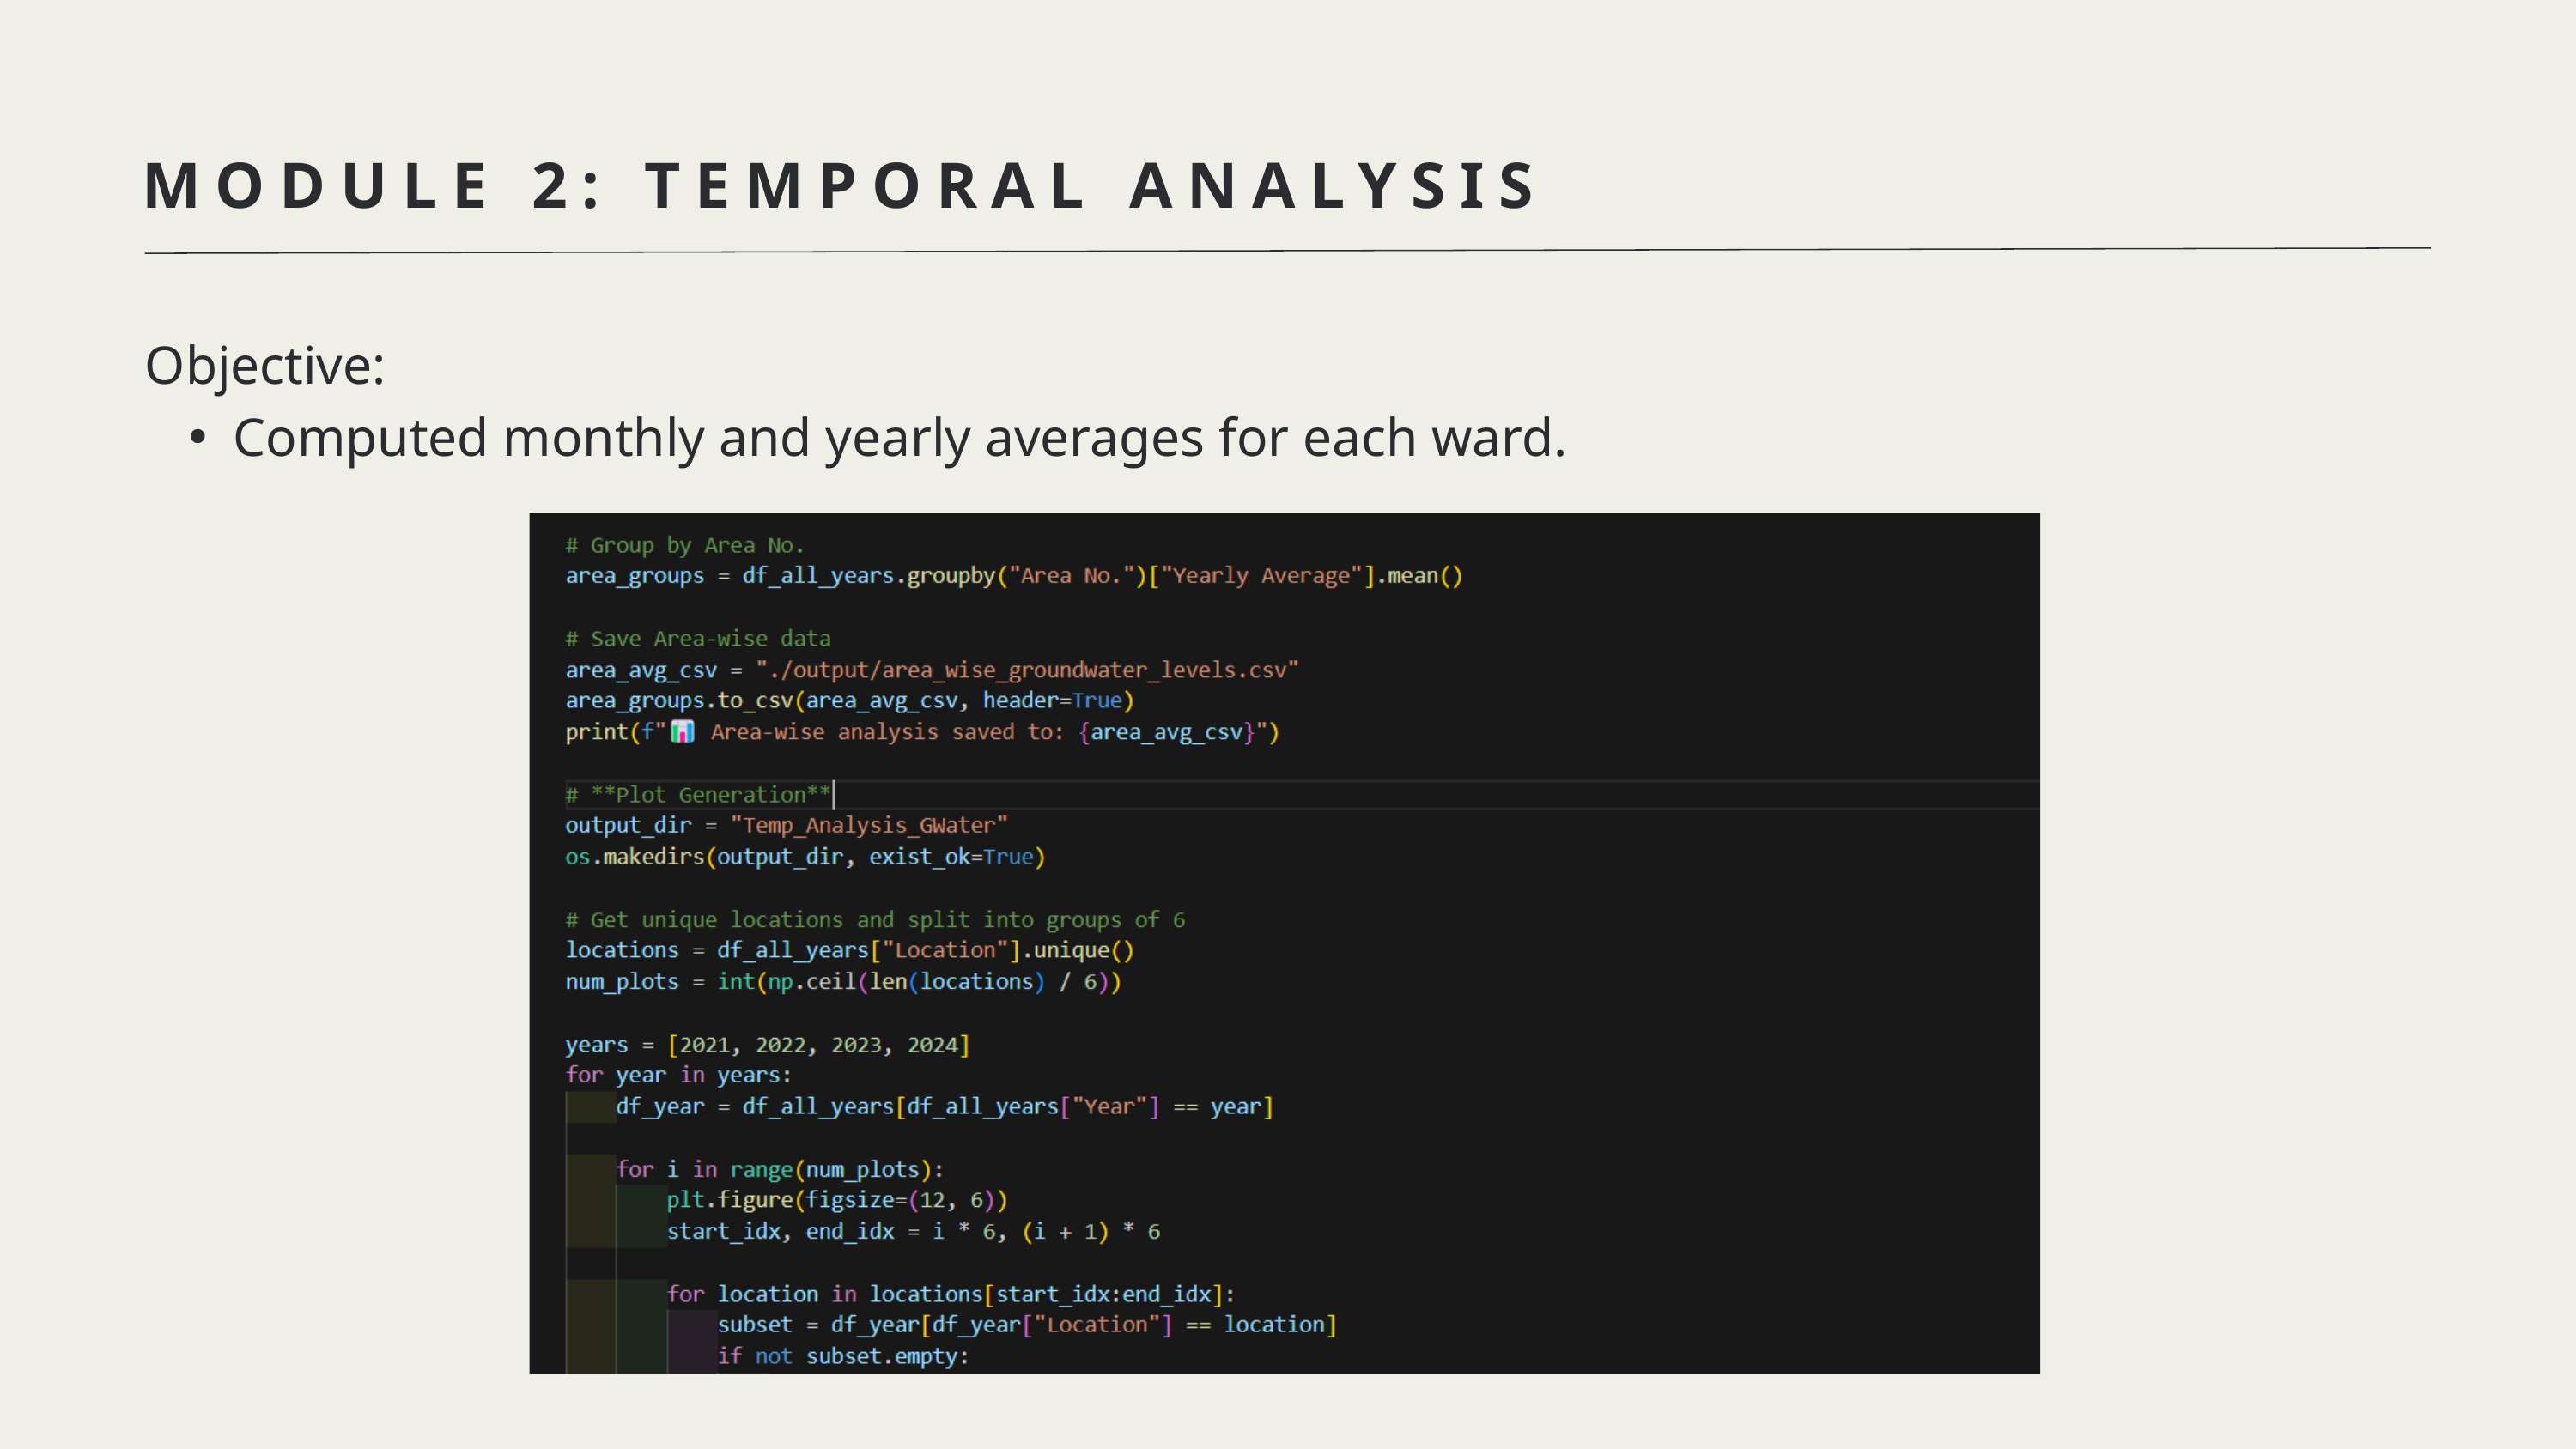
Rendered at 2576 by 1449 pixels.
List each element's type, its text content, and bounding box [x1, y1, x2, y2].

text_box Objective: Computed monthly and yearly averages for each ward. [144, 321, 2428, 612]
text_box MODULE 2: TEMPORAL ANALYSIS [142, 132, 2428, 221]
text_box [529, 612, 2041, 1375]
